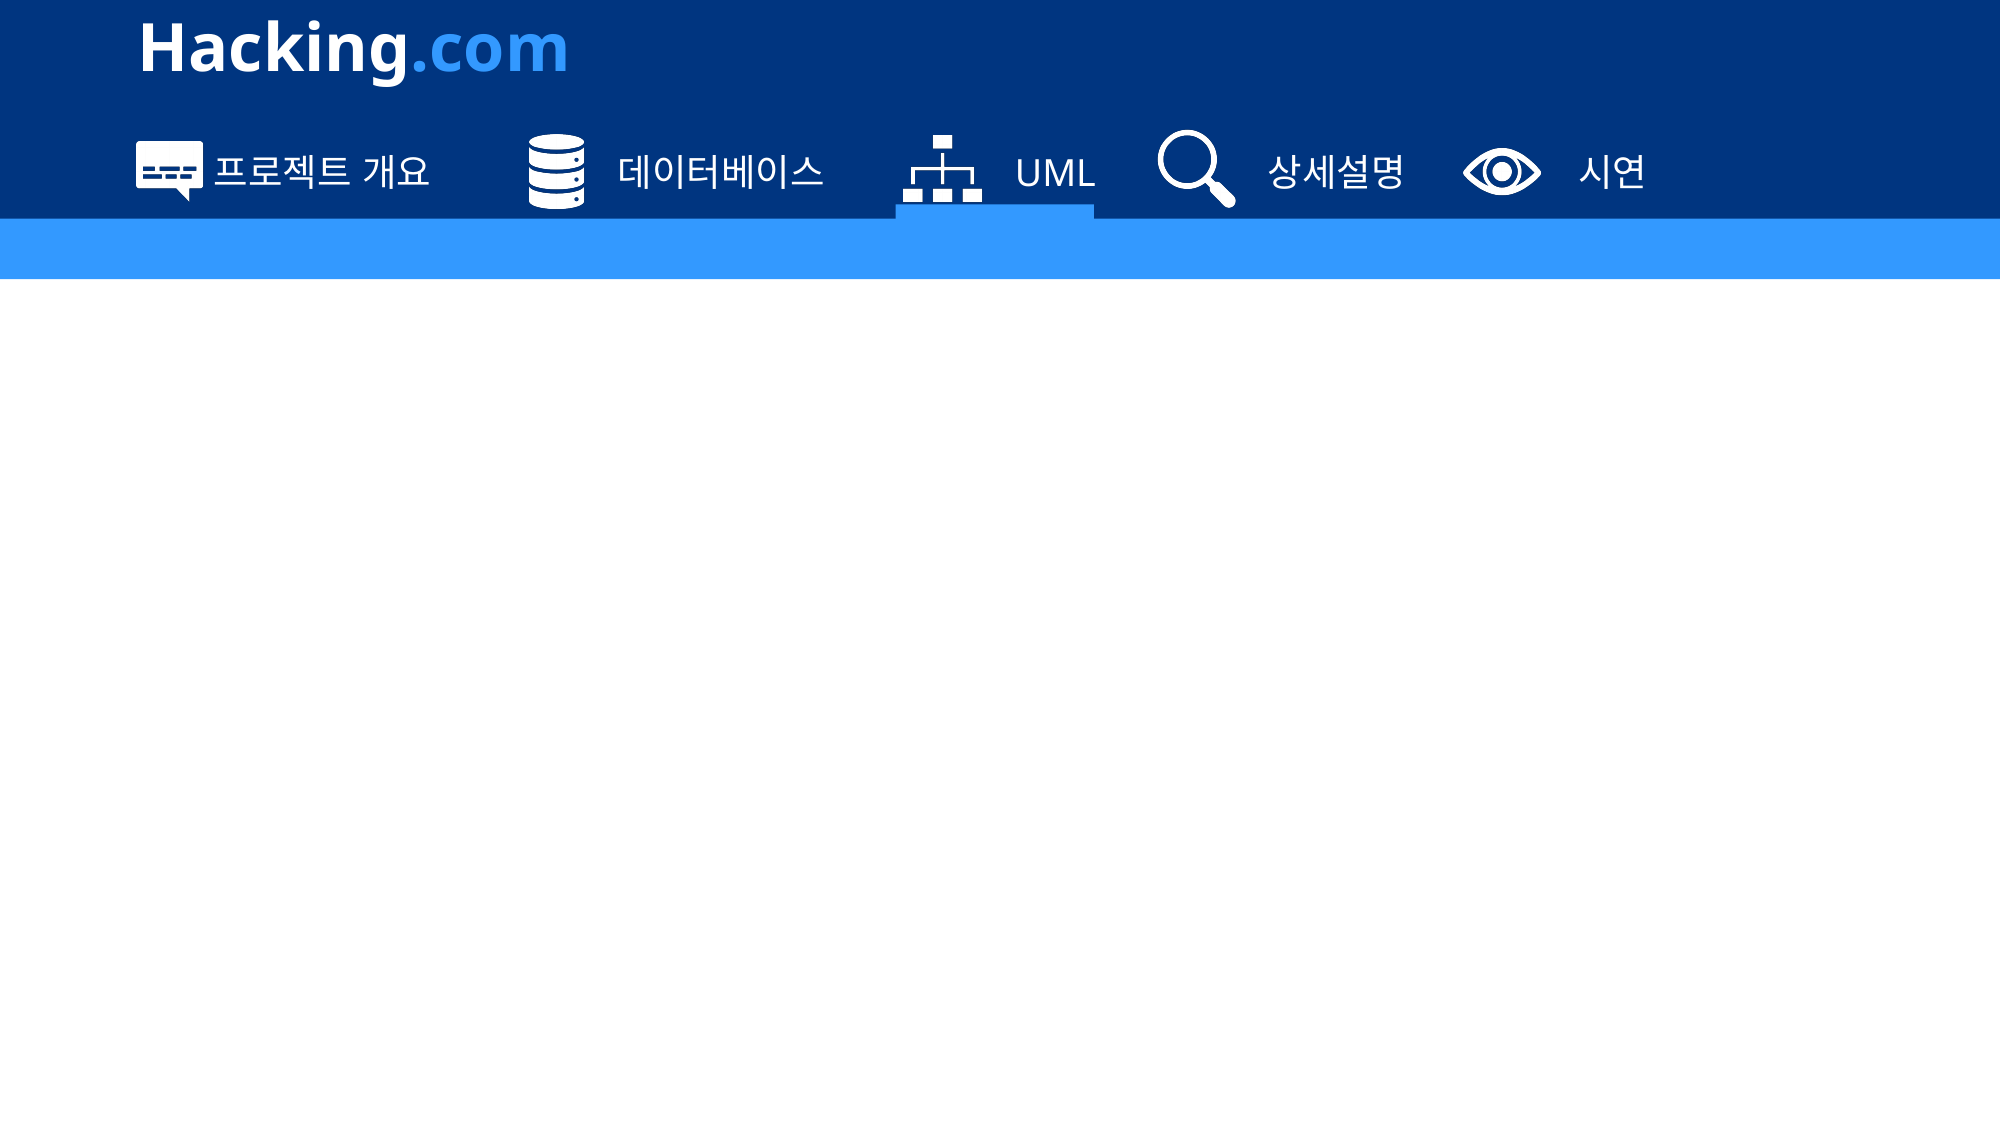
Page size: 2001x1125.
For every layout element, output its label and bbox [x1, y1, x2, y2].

picture [0, 0, 2000, 219]
text_box [0, 219, 2000, 280]
